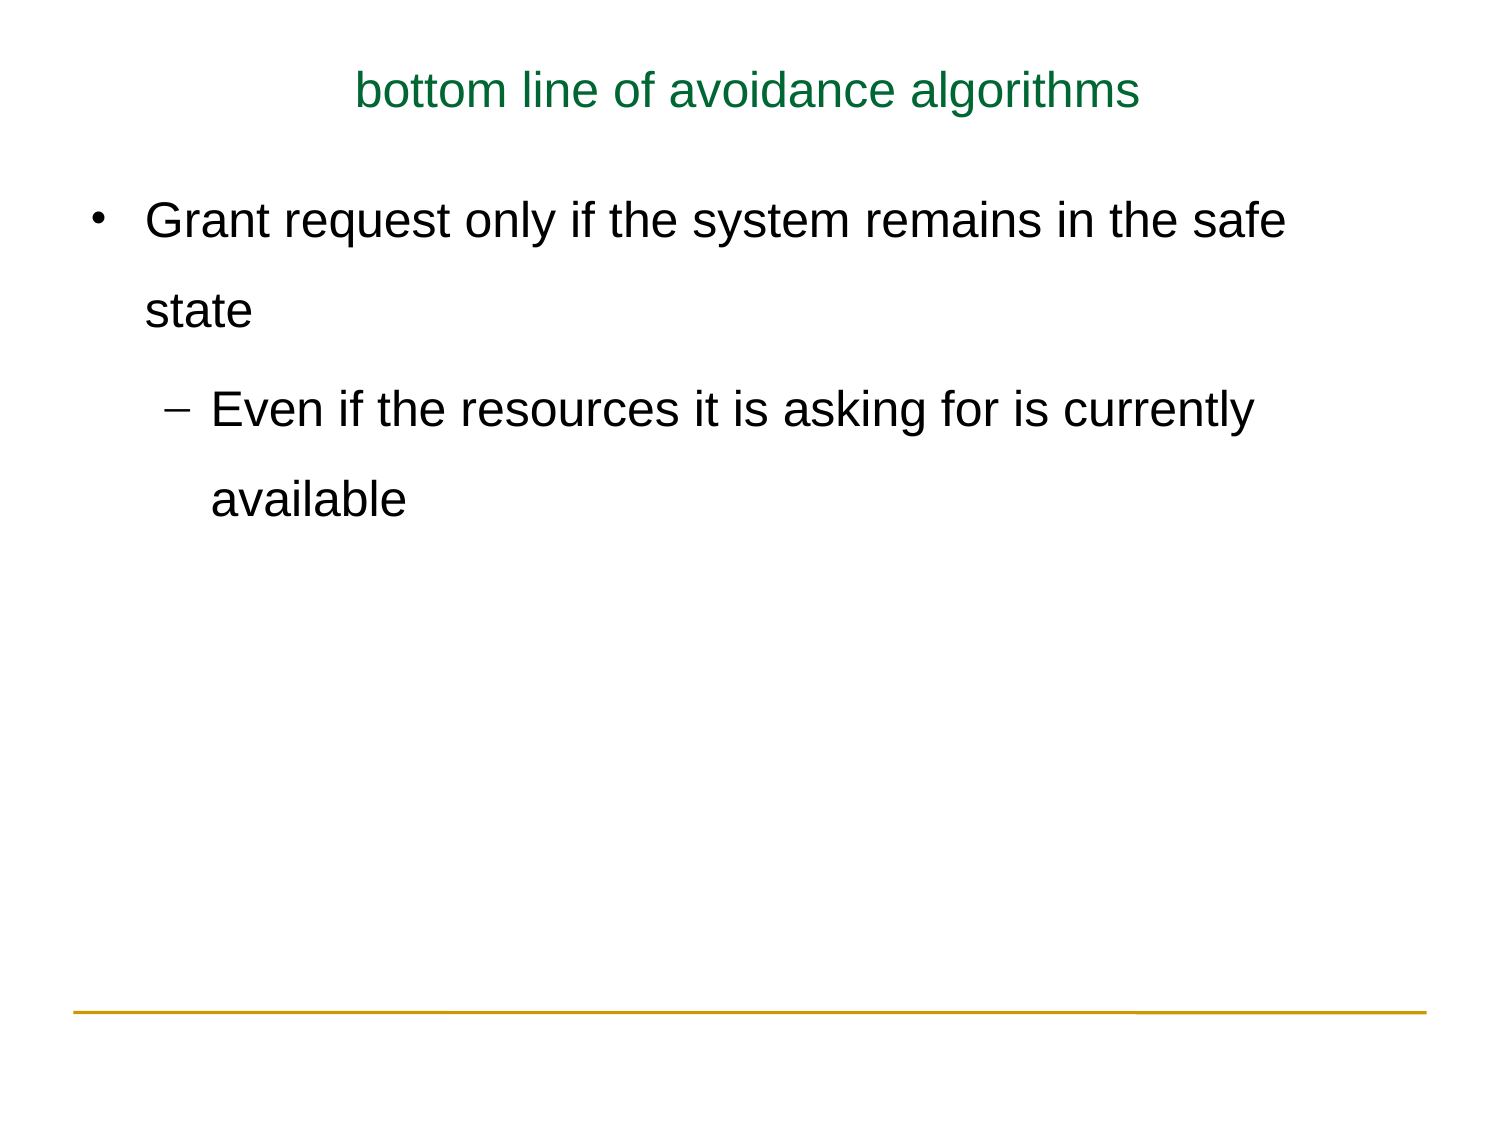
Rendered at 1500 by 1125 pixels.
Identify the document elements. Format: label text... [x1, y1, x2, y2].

text_box bottom line of avoidance algorithms [75, 49, 1421, 138]
text_box Grant request only if the system remains in the safe state Even if the resources it is asking for is currently available [75, 149, 1421, 1004]
